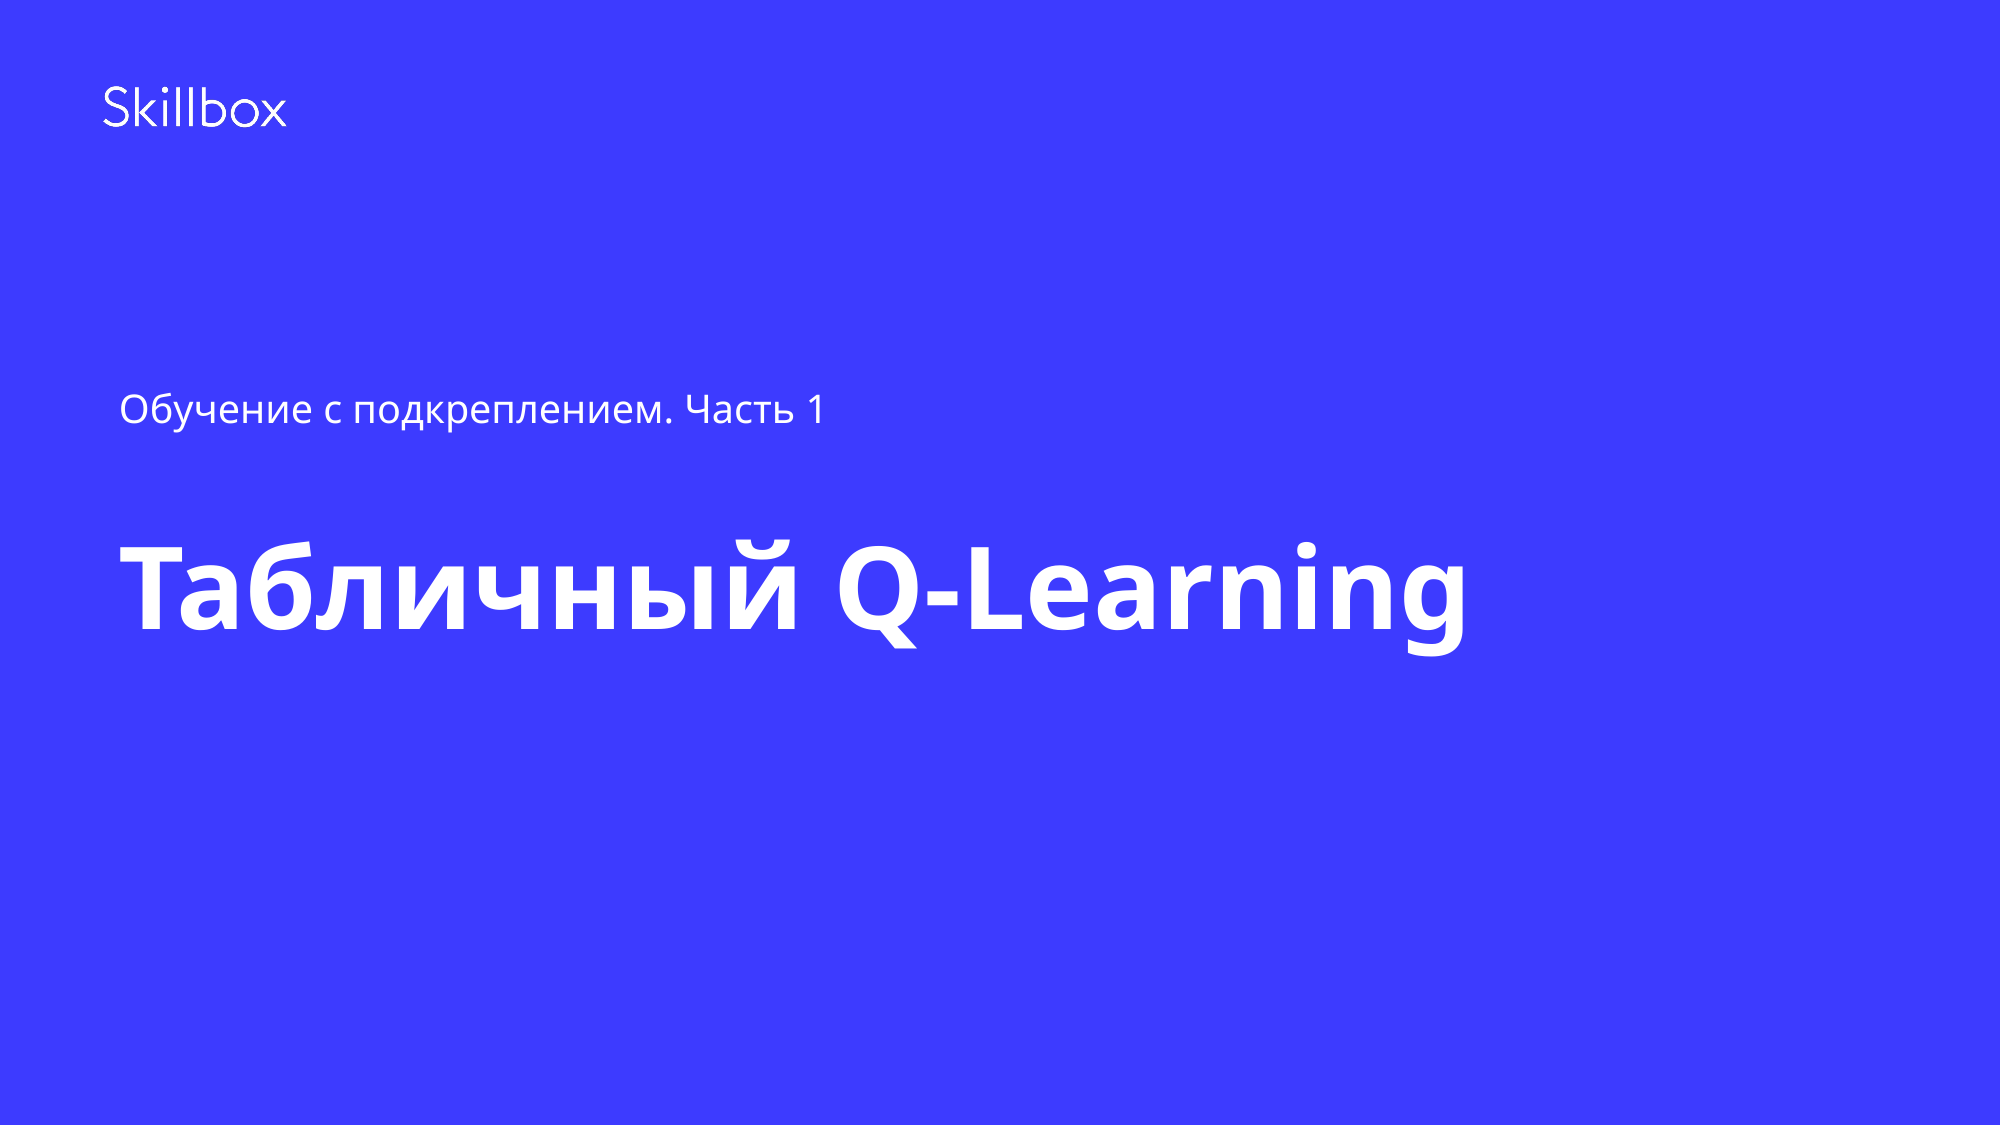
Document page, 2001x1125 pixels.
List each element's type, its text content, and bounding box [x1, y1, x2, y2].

title Табличный Q-Learning [103, 483, 1853, 701]
picture [103, 85, 287, 129]
list Обучение с подкреплением. Часть 1 [103, 381, 1829, 449]
